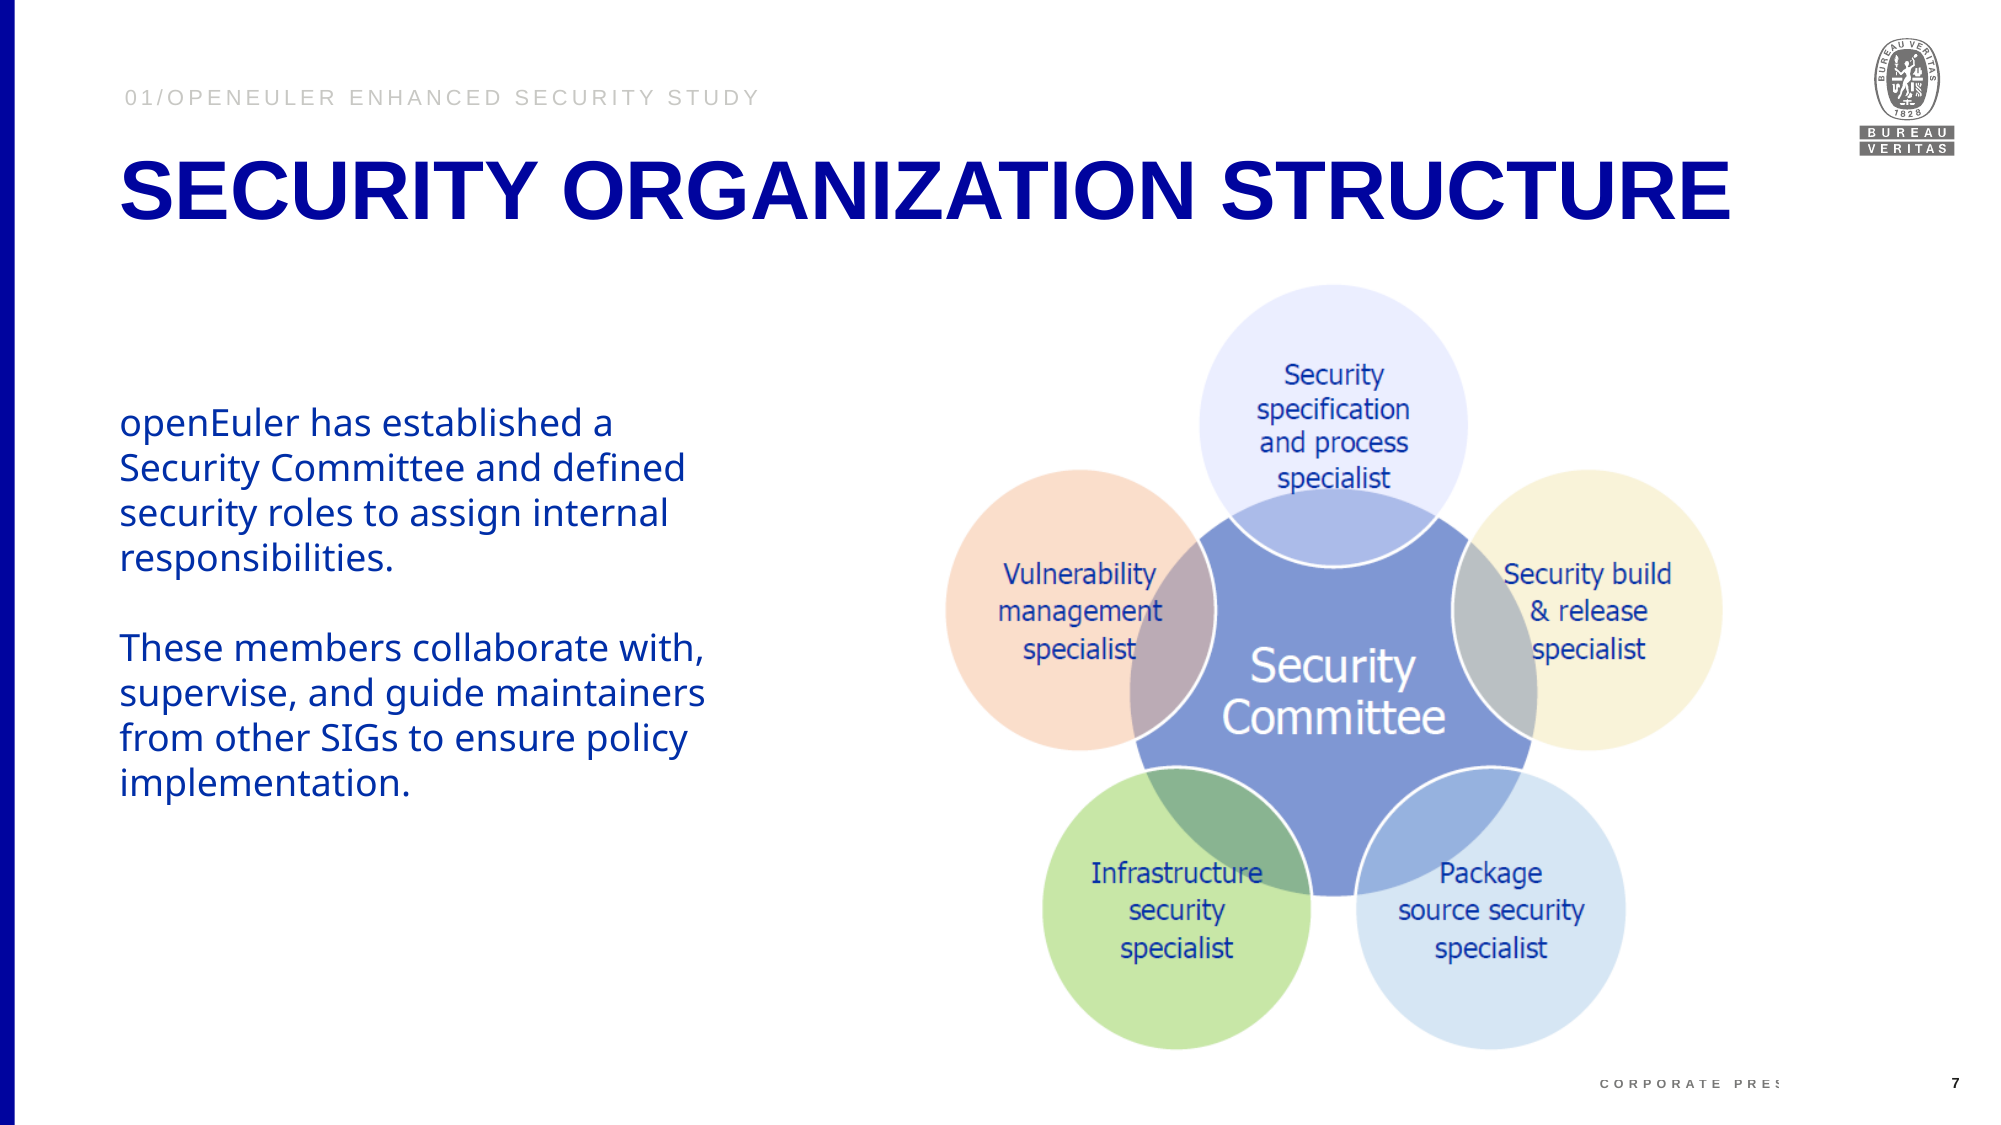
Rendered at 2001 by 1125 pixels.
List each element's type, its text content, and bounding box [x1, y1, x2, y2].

text_box 01/openEuler enhanced security study [103, 78, 766, 118]
slide_number 7 [1917, 1066, 1975, 1099]
text_box openEuler has established a Security Committee and defined security roles to assign internal responsibilities. These members collaborate with, supervise, and guide maintainers from other SIGs to ensure policy implementation. [104, 391, 774, 811]
title Security organization structure [95, 117, 1902, 251]
picture [928, 263, 1740, 1069]
footer Corporate Presentation [1393, 1068, 1902, 1099]
